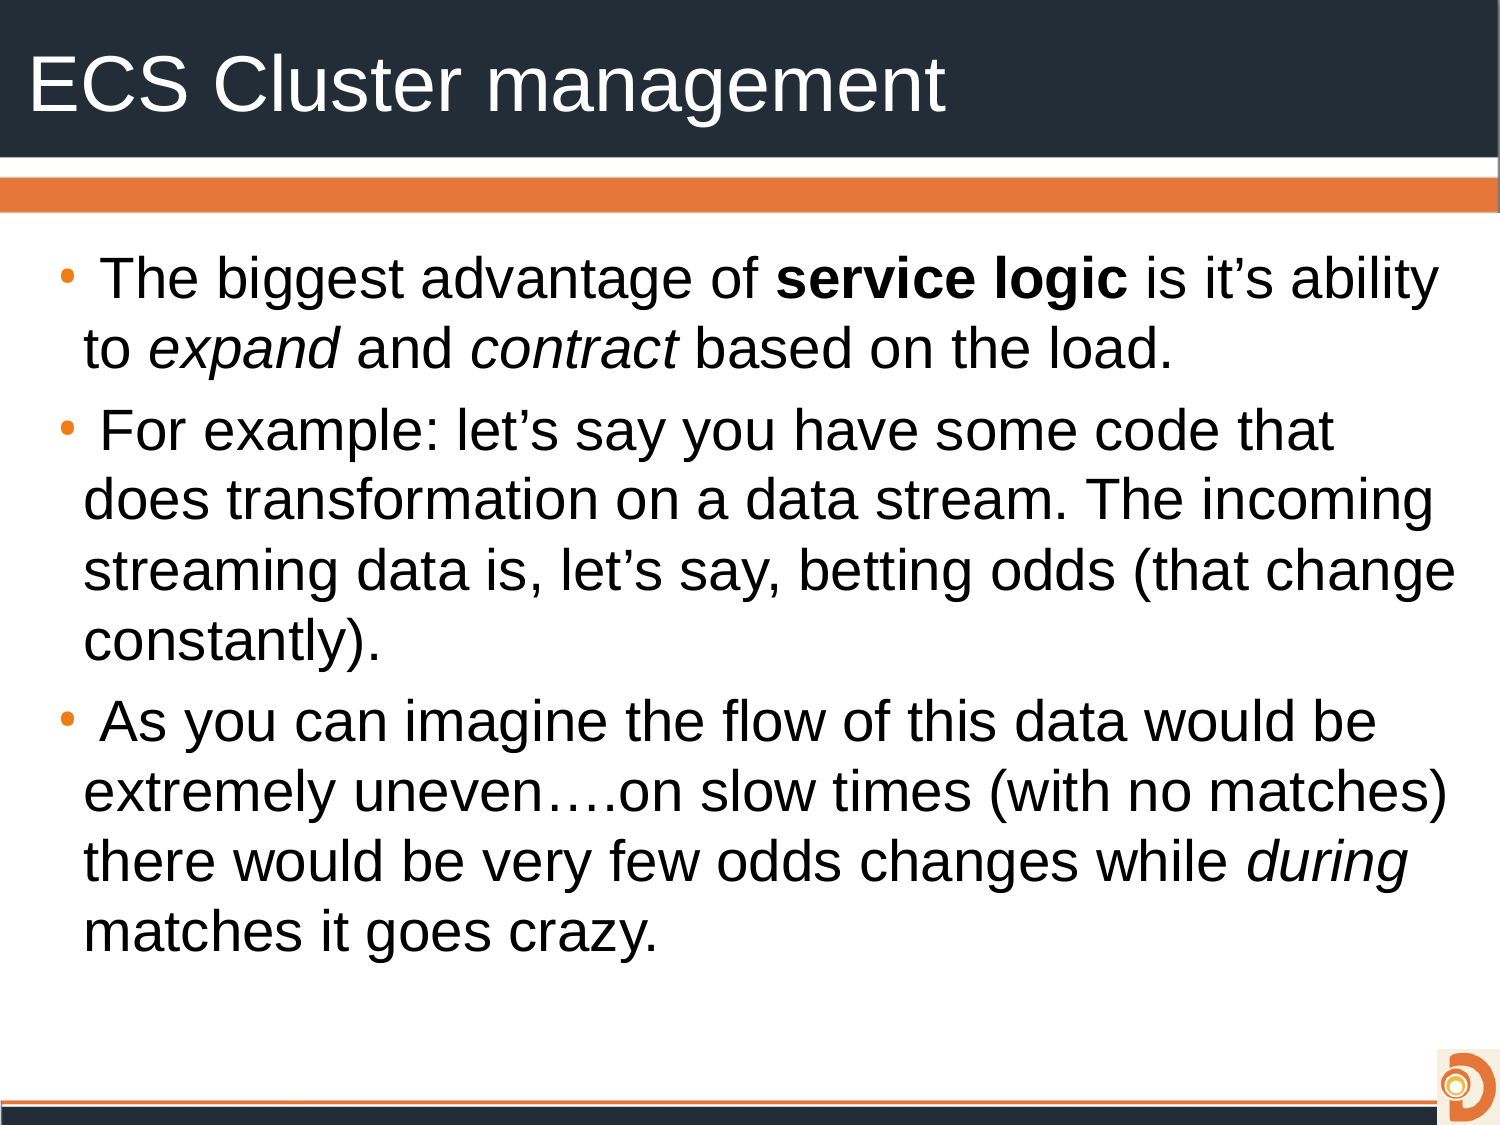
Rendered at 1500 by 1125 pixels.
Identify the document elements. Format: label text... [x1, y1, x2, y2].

picture [0, 0, 1500, 213]
picture [2, 1049, 1500, 1125]
title ECS Cluster management [12, 24, 1488, 136]
list The biggest advantage of service logic is it’s ability to expand and contract based on the load. For example: let’s say you have some code that does transformation on a data stream. The incoming streaming data is, let’s say, betting odds (that change constantly). As you can imagine the flow of this data would be extremely uneven….on slow times (with no matches) there would be very few odds changes while during matches it goes crazy. [12, 224, 1488, 1050]
